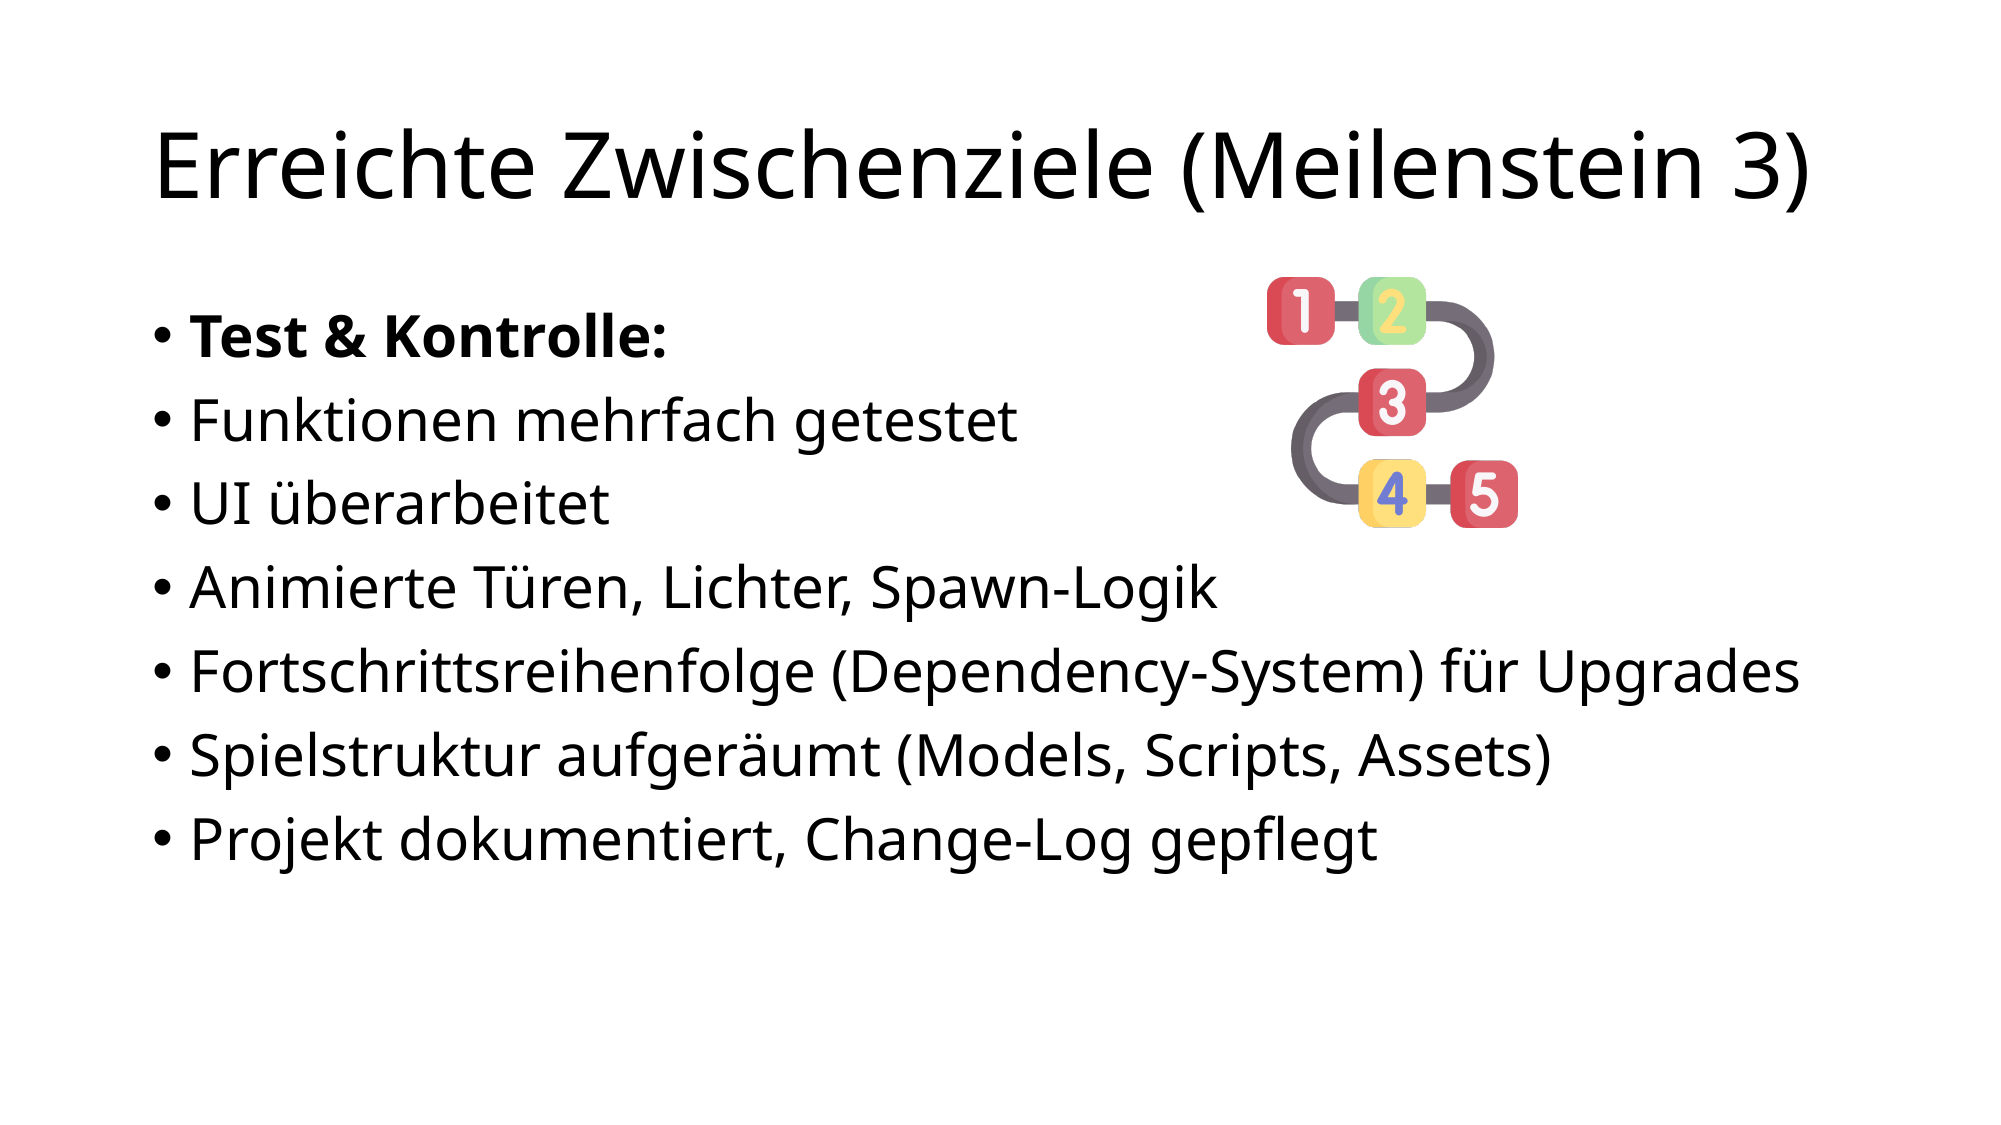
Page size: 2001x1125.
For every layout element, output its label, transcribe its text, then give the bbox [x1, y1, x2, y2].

list Test & Kontrolle: Funktionen mehrfach getestet UI überarbeitet Animierte Türen, Lichter, Spawn-Logik Fortschrittsreihenfolge (Dependency-System) für Upgrades Spielstruktur aufgeräumt (Models, Scripts, Assets) Projekt dokumentiert, Change-Log gepflegt [137, 299, 1863, 1014]
picture [1267, 276, 1519, 528]
title Erreichte Zwischenziele (Meilenstein 3) [137, 59, 1863, 278]
